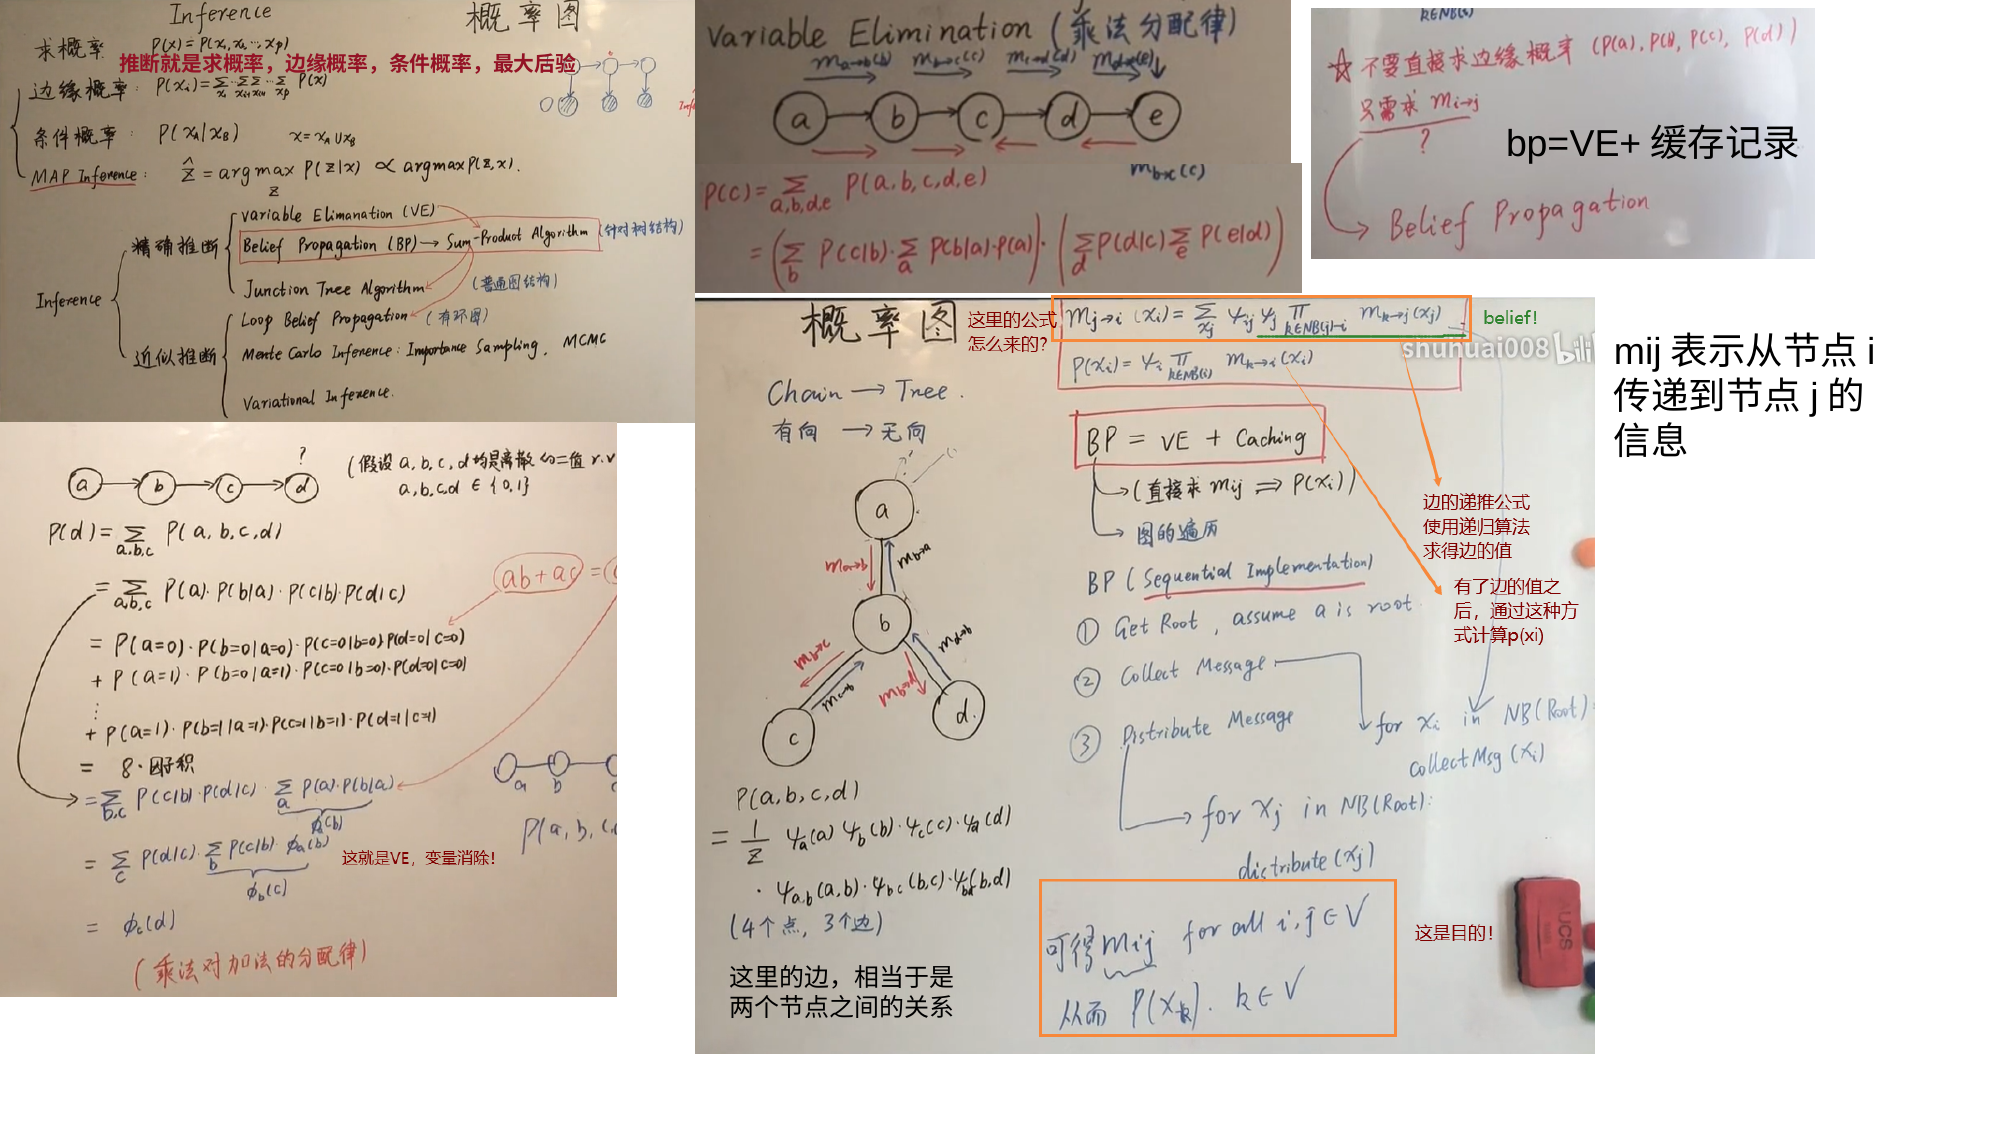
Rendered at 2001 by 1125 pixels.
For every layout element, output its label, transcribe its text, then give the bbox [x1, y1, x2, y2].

picture [0, 0, 1595, 1054]
picture [1311, 8, 1815, 259]
text_box mij表示从节点i 传递到节点j的 信息 [1599, 319, 1891, 470]
